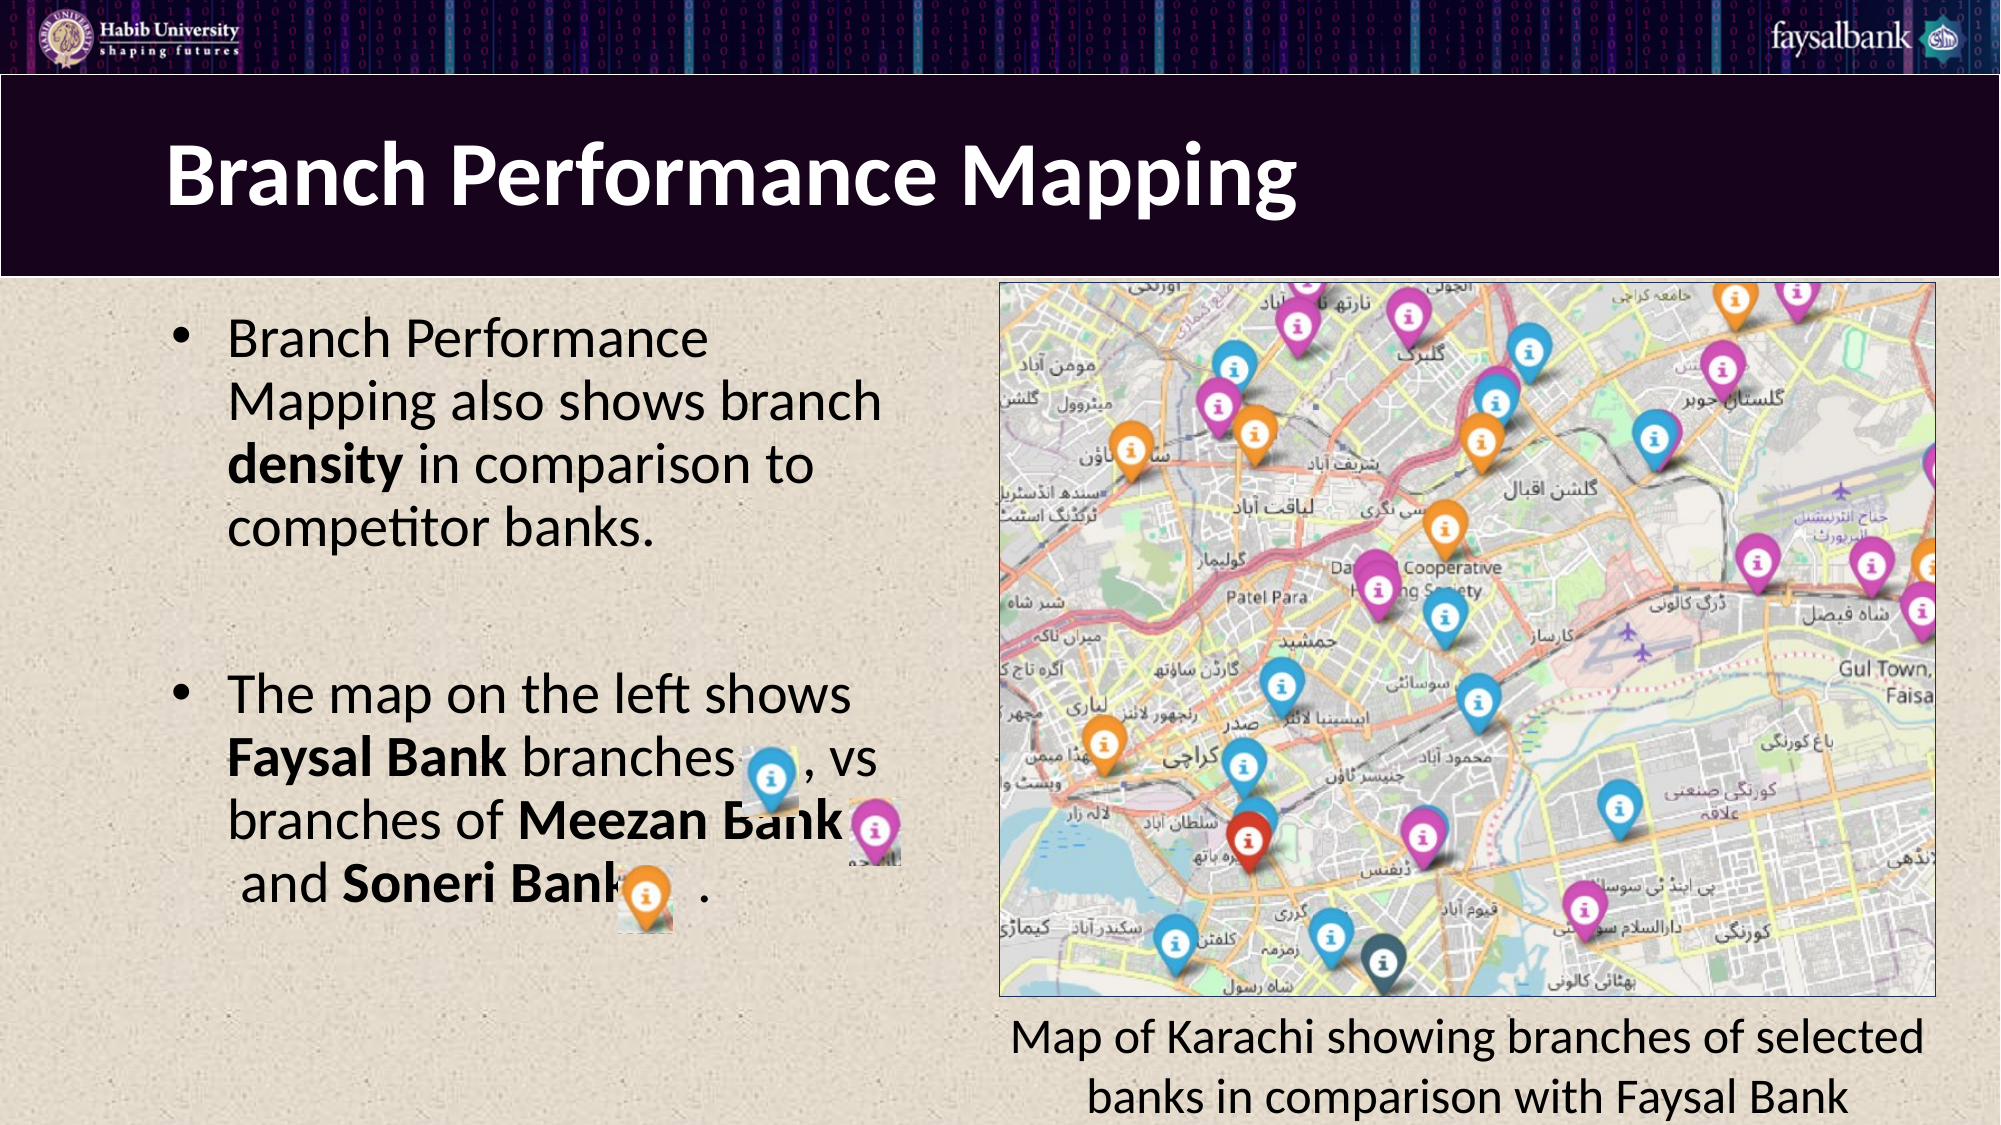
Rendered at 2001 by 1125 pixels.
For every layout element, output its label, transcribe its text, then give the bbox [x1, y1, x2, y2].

text_box Map of Karachi showing branches of selected banks in comparison with Faysal Bank [986, 996, 1949, 1125]
list Branch Performance Mapping also shows branch density in comparison to competitor banks. The map on the left shows Faysal Bank branches , vs branches of Meezan Bank and Soneri Bank . [137, 299, 924, 1014]
title Branch Performance Mapping [0, 74, 2000, 278]
picture [0, 0, 2001, 1125]
